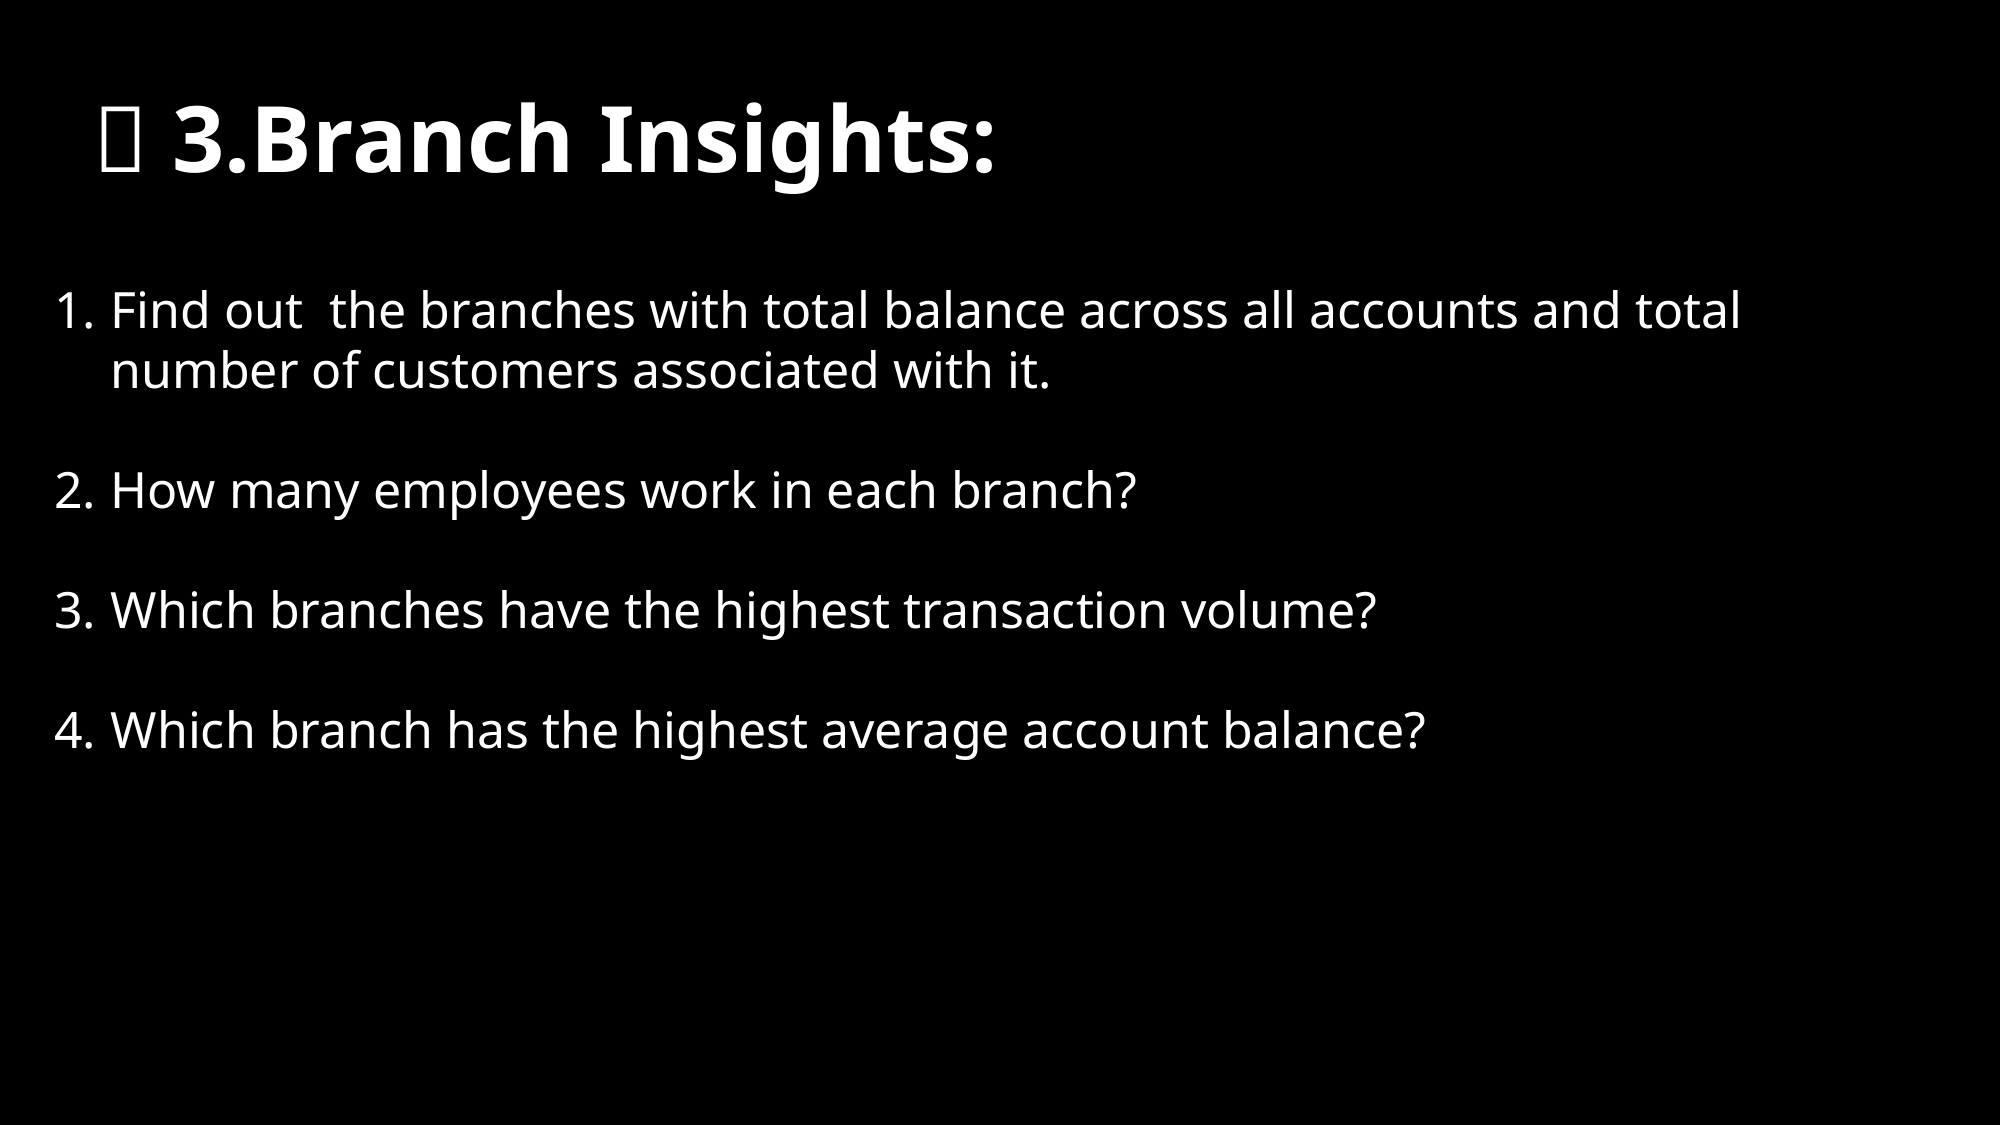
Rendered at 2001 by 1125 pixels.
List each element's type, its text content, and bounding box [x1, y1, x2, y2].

list Find out the branches with total balance across all accounts and total number of customers associated with it. How many employees work in each branch? Which branches have the highest transaction volume? Which branch has the highest average account balance? [39, 192, 1936, 846]
title 🏦 3.Branch Insights: [78, 59, 1863, 192]
